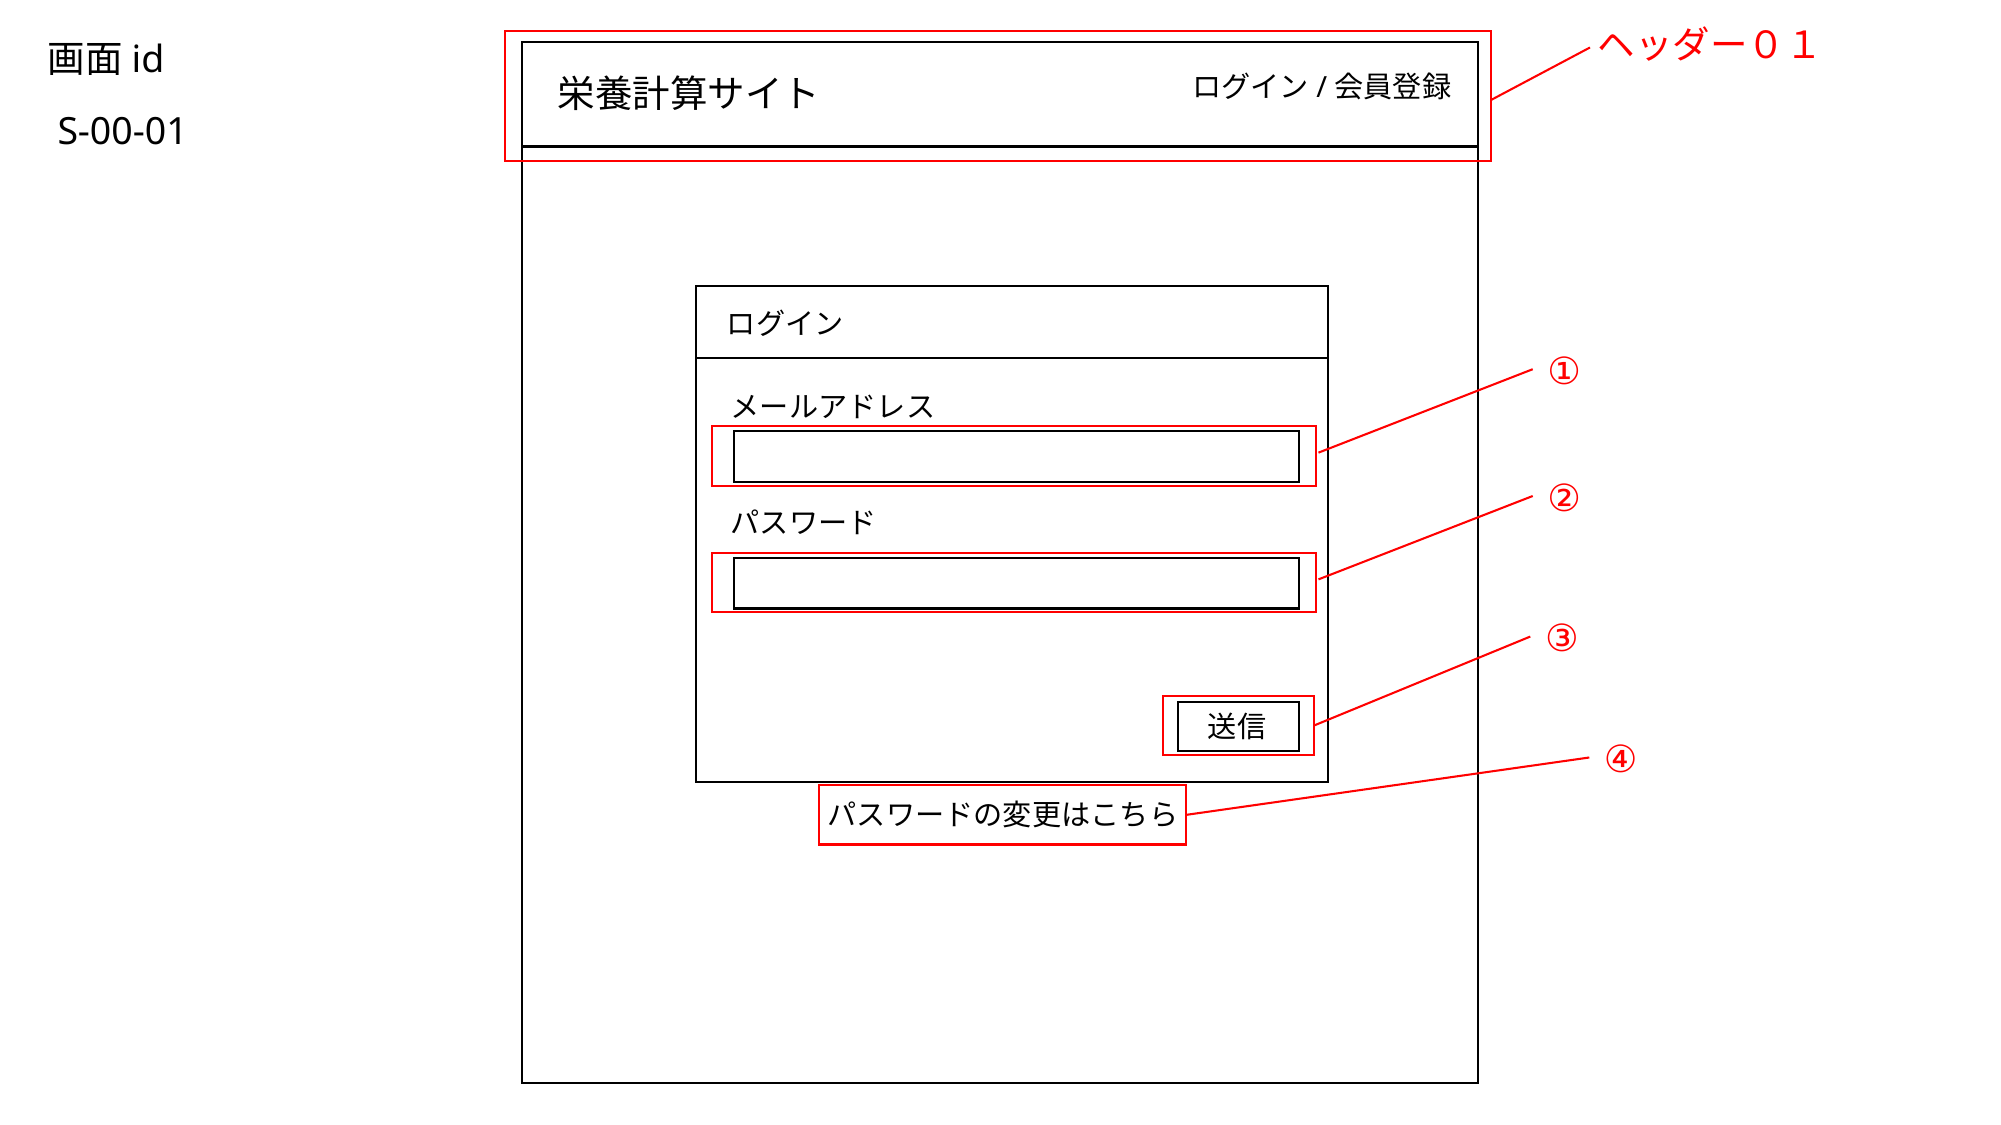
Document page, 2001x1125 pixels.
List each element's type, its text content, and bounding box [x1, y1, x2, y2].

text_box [819, 727, 1658, 845]
text_box ログイン [712, 297, 866, 339]
text_box [521, 162, 1479, 1084]
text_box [504, 13, 1839, 161]
text_box パスワードの変更はこちら [812, 788, 818, 839]
text_box [695, 359, 1163, 783]
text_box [37, 27, 209, 161]
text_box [1163, 606, 1599, 727]
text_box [711, 339, 1599, 466]
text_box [711, 466, 1599, 613]
text_box [695, 285, 1329, 359]
